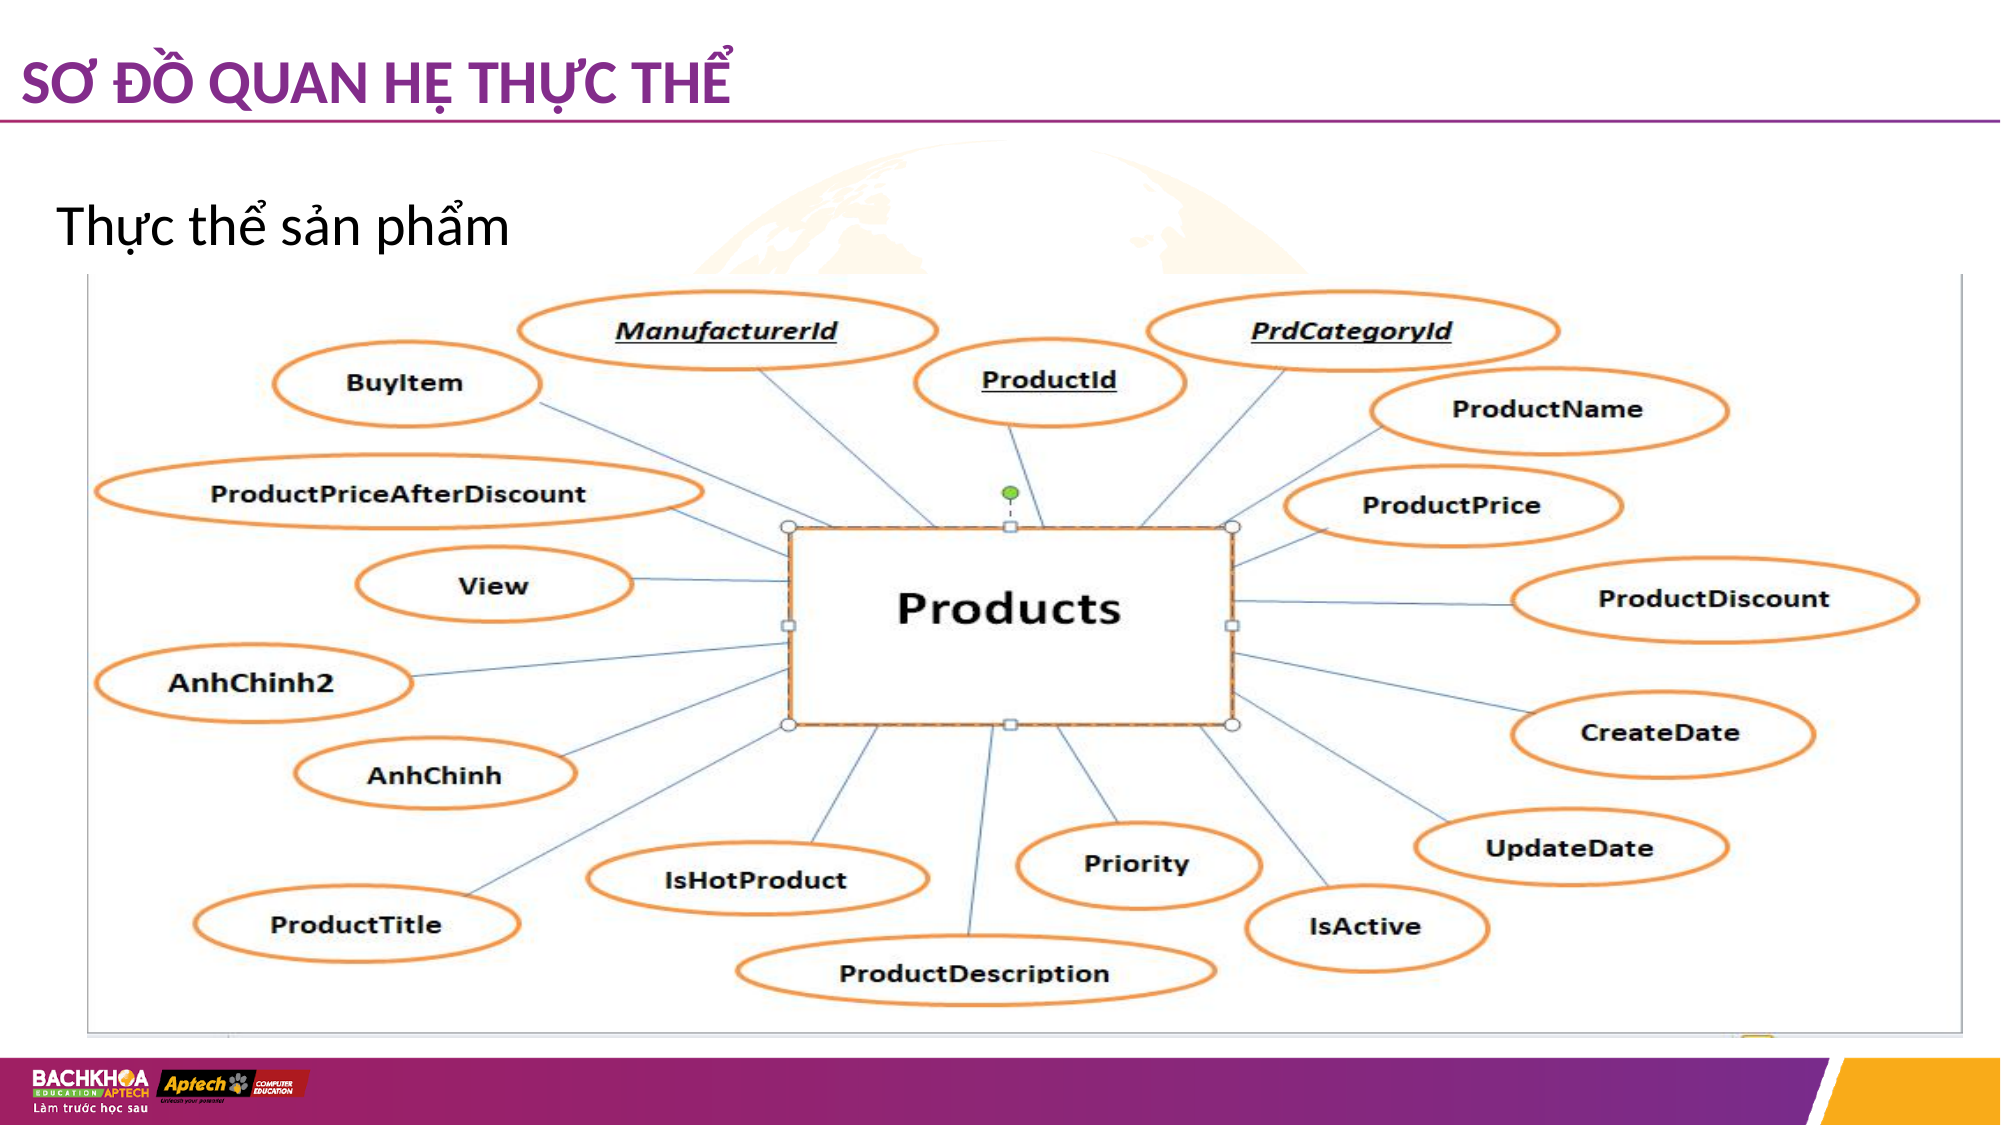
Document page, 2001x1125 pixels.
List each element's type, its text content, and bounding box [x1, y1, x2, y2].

picture [0, 0, 2001, 1125]
list Thực thể sản phẩm [12, 137, 1963, 1038]
title SƠ ĐỒ QUAN HỆ THỰC THỂ [6, 0, 1732, 168]
